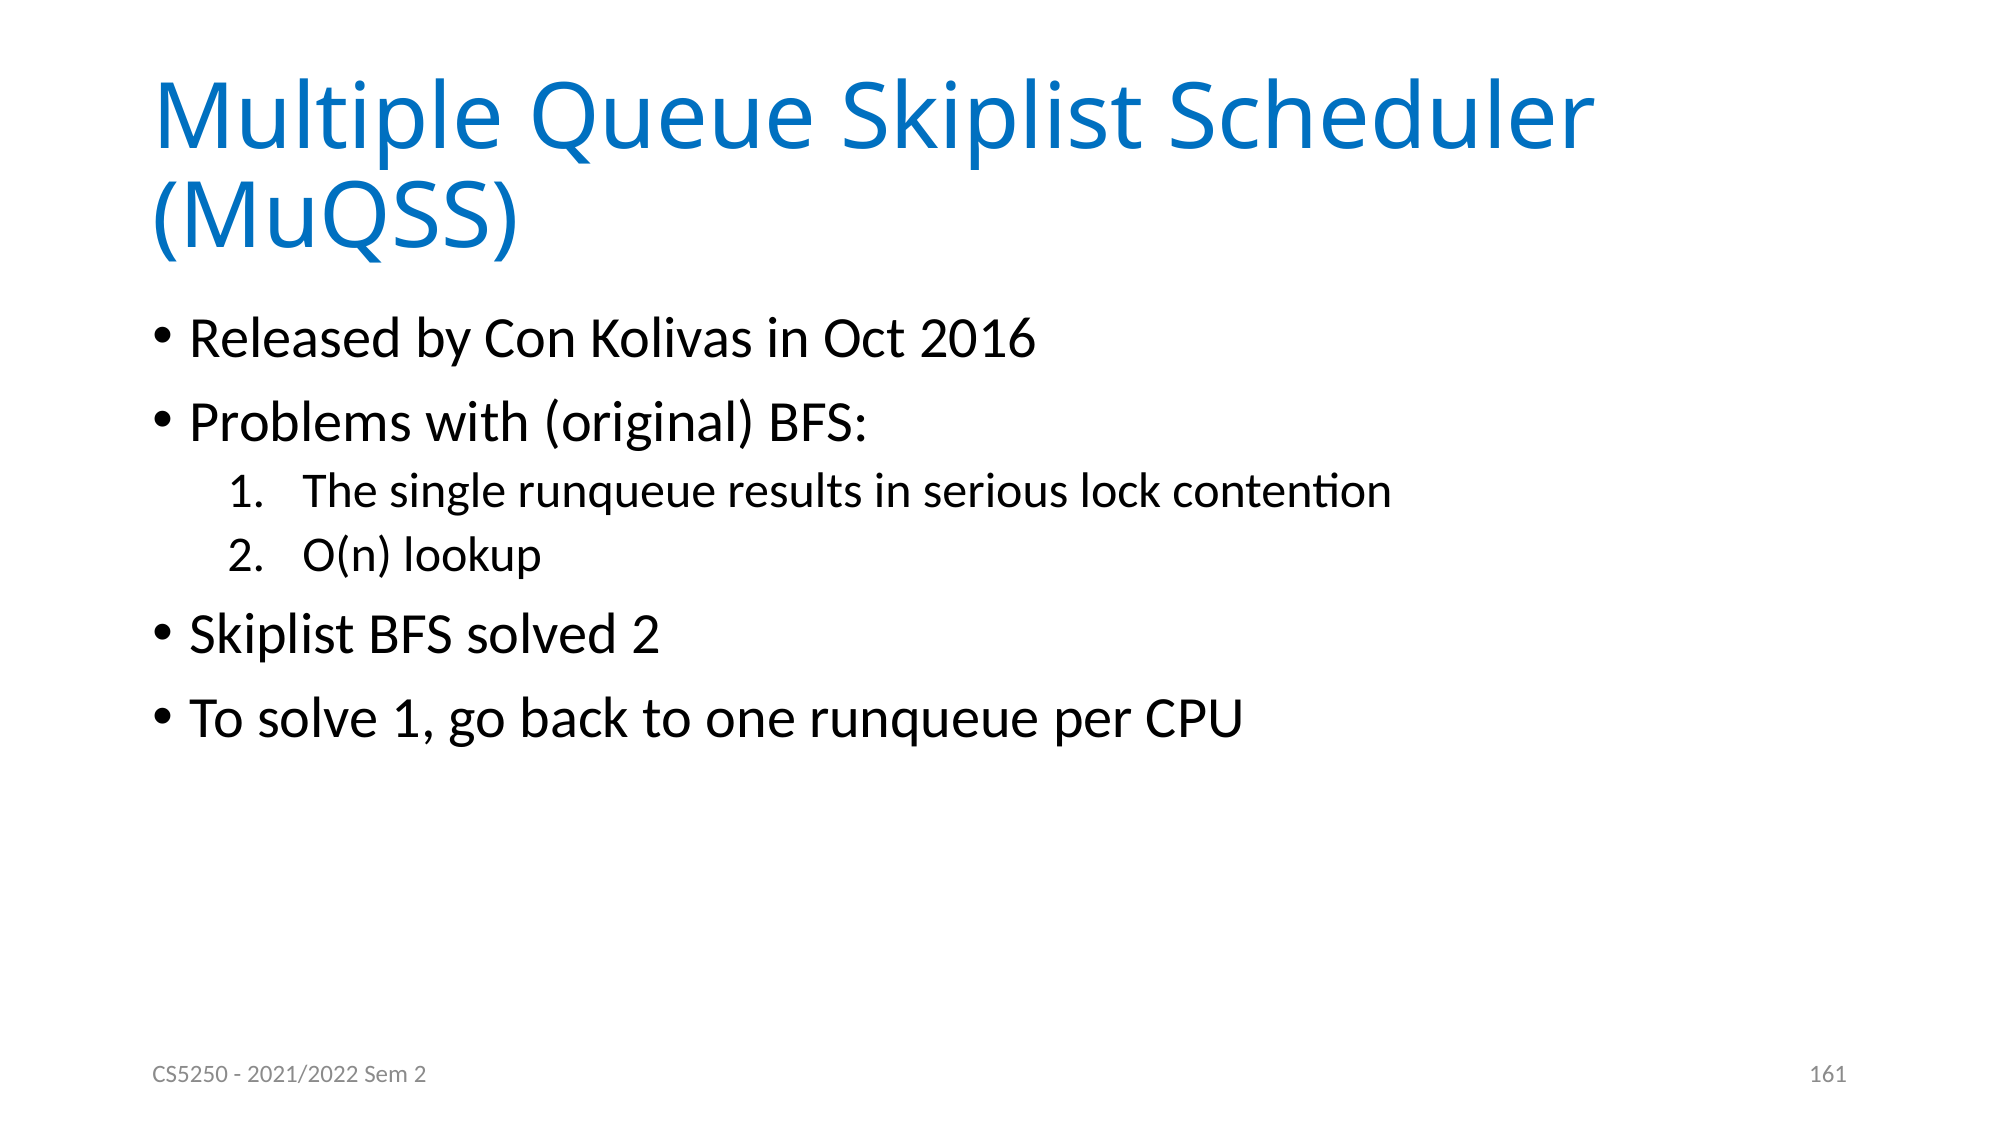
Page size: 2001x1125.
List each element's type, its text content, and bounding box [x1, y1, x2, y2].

list Released by Con Kolivas in Oct 2016 Problems with (original) BFS: The single runqueue results in serious lock contention O(n) lookup Skiplist BFS solved 2 To solve 1, go back to one runqueue per CPU [137, 299, 1863, 1014]
slide_number 161 [1412, 1042, 1863, 1103]
title Multiple Queue Skiplist Scheduler (MuQSS) [137, 59, 1863, 278]
slide_number CS5250 - 2021/2022 Sem 2 [137, 1042, 588, 1103]
